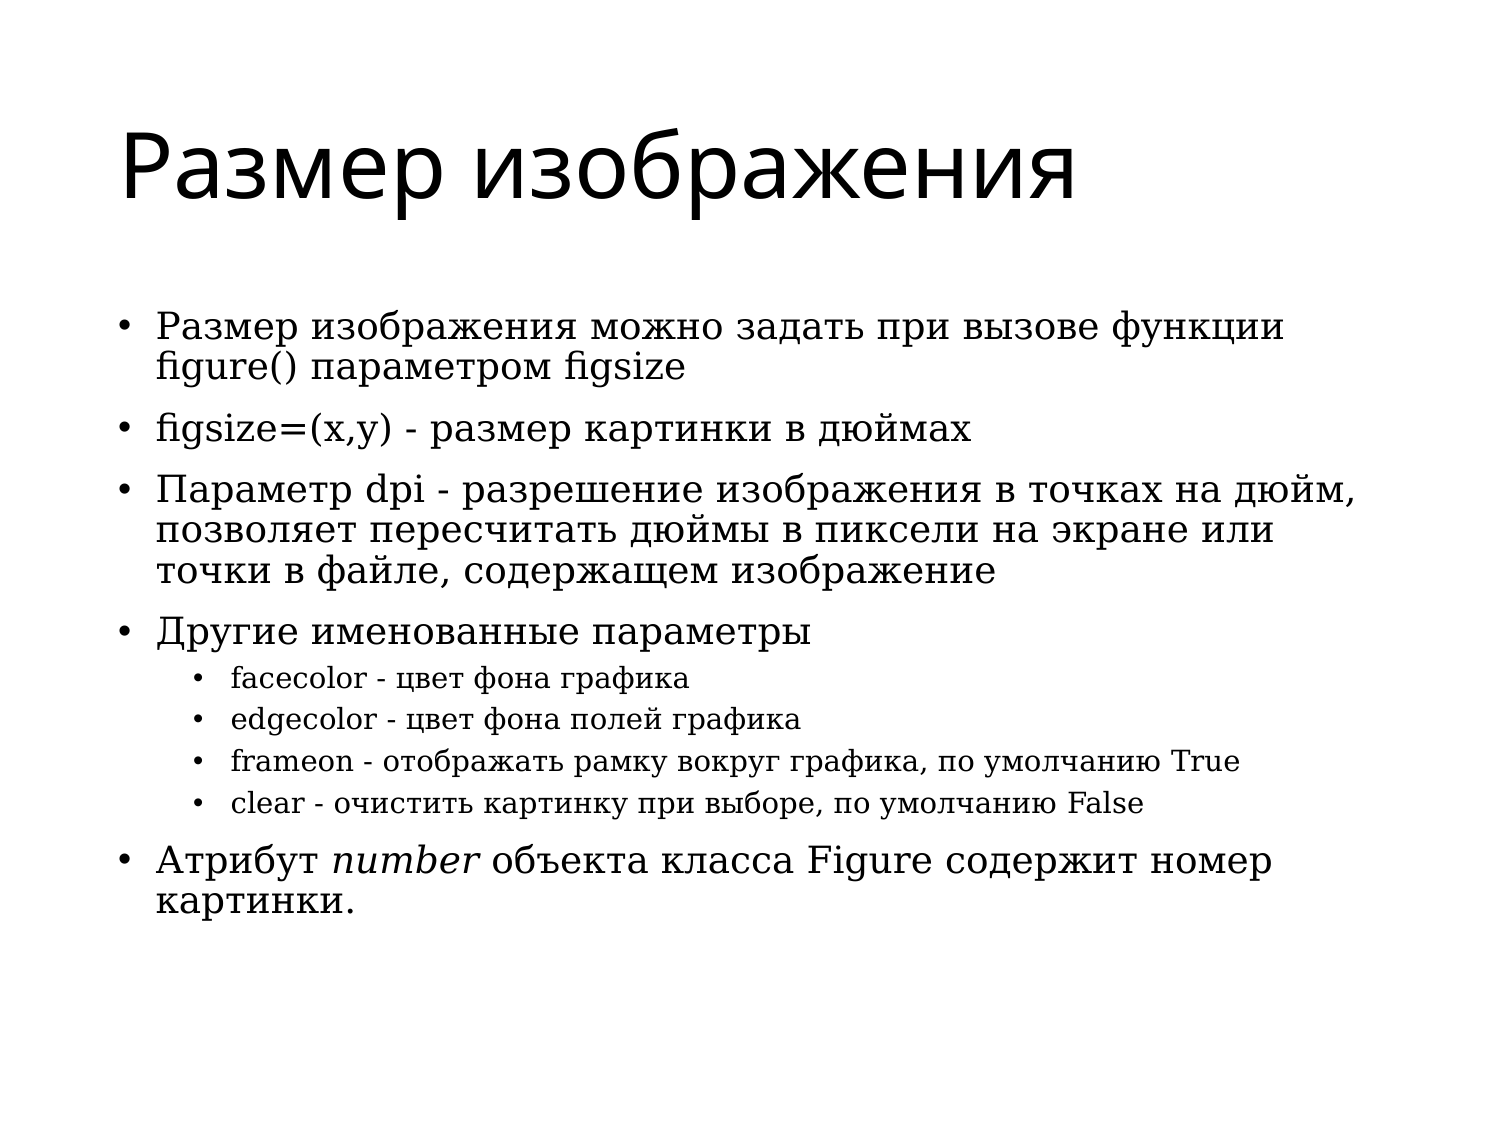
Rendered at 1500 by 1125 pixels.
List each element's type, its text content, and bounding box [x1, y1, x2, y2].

list Размер изображения можно задать при вызове функции figure() параметром figsize figsize=(x,y) - размер картинки в дюймах Параметр dpi - разрешение изображения в точках на дюйм, позволяет пересчитать дюймы в пиксели на экране или точки в файле, содержащем изображение Другие именованные параметры facecolor - цвет фона графика edgecolor - цвет фона полей графика frameon - отображать рамку вокруг графика, по умолчанию True clear - очистить картинку при выборе, по умолчанию False Атрибут number объекта класса Figure содержит номер картинки. [103, 299, 1397, 1014]
title Размер изображения [103, 59, 1397, 278]
